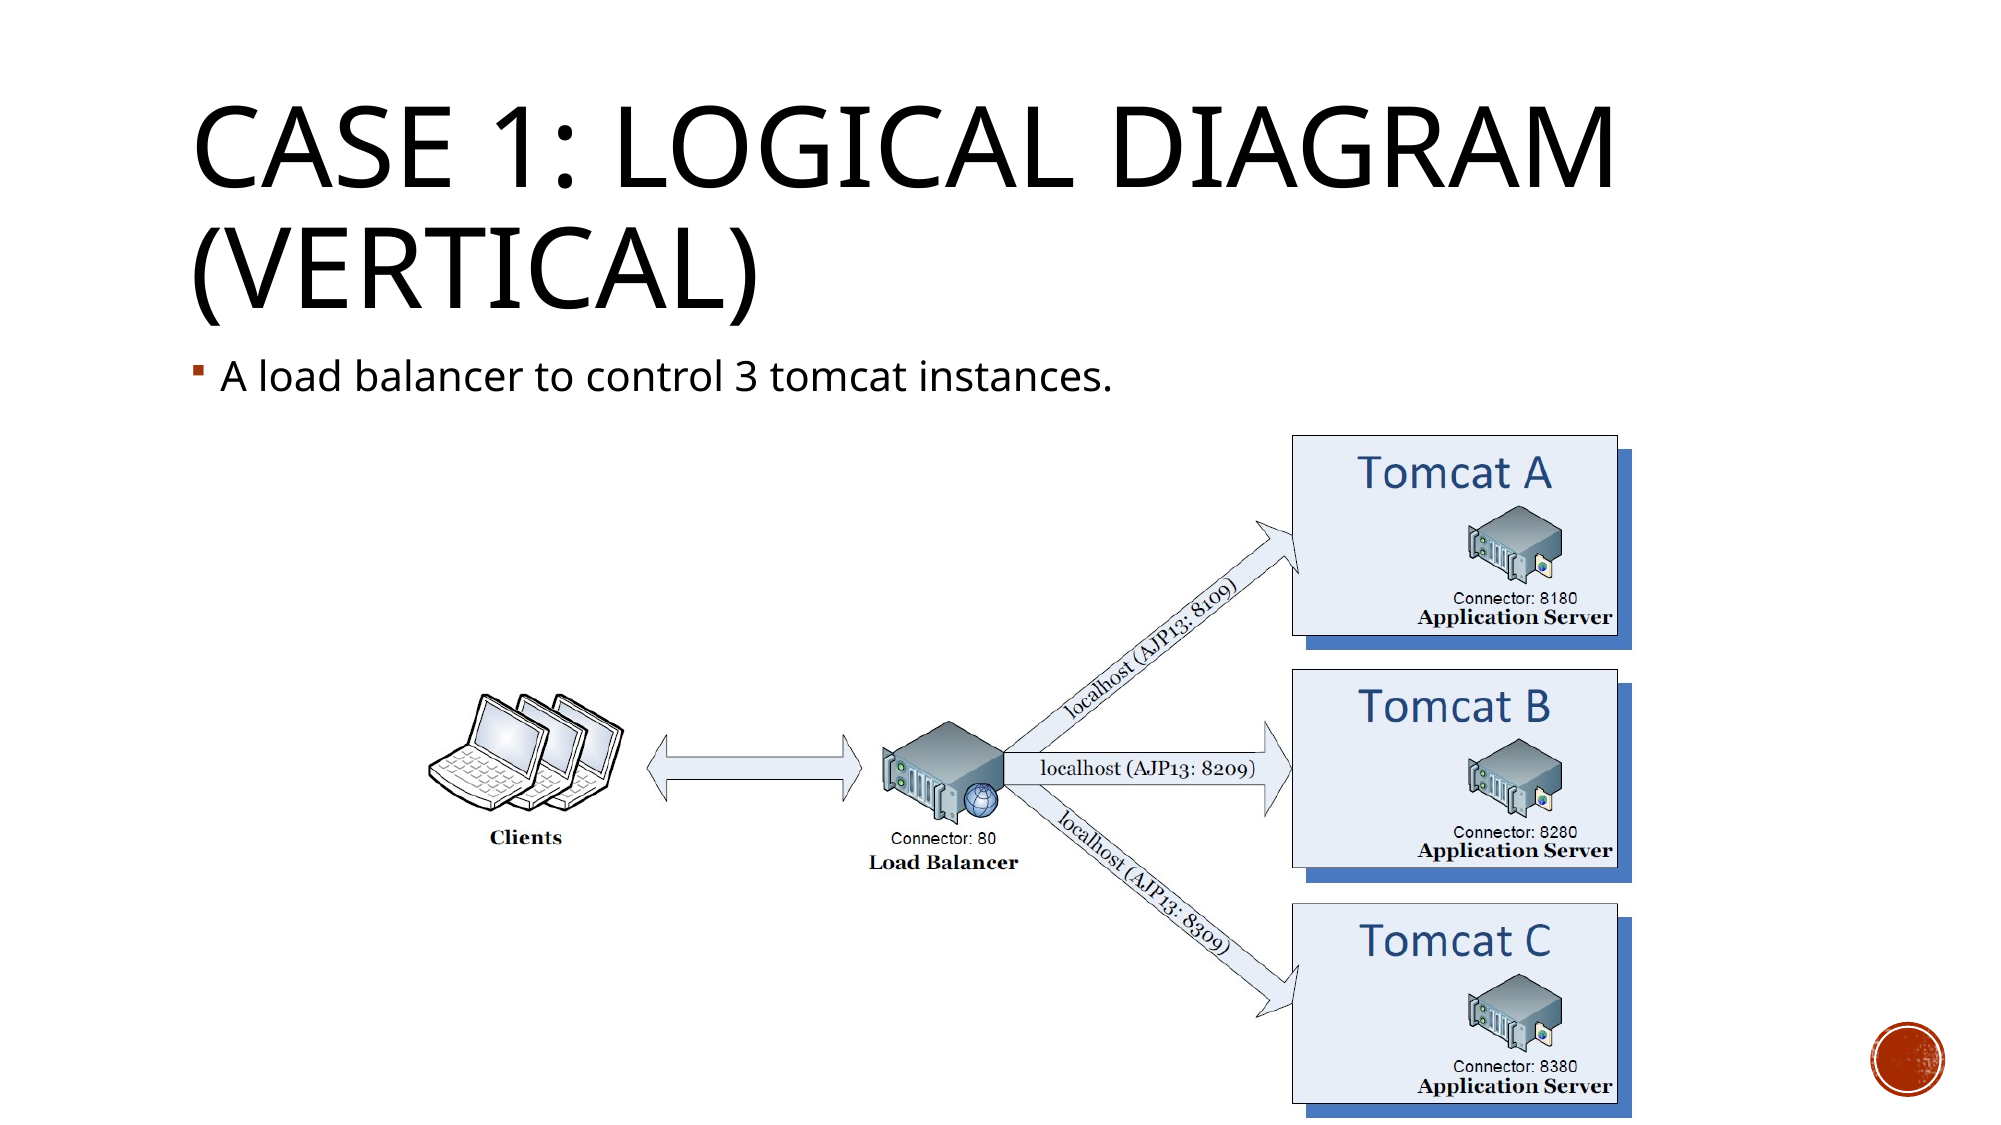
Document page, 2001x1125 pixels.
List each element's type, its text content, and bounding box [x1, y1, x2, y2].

list A load balancer to control 3 tomcat instances. [175, 348, 1826, 1013]
picture [405, 422, 1648, 1120]
title Case 1: Logical Diagram (Vertical) [175, 79, 1826, 344]
